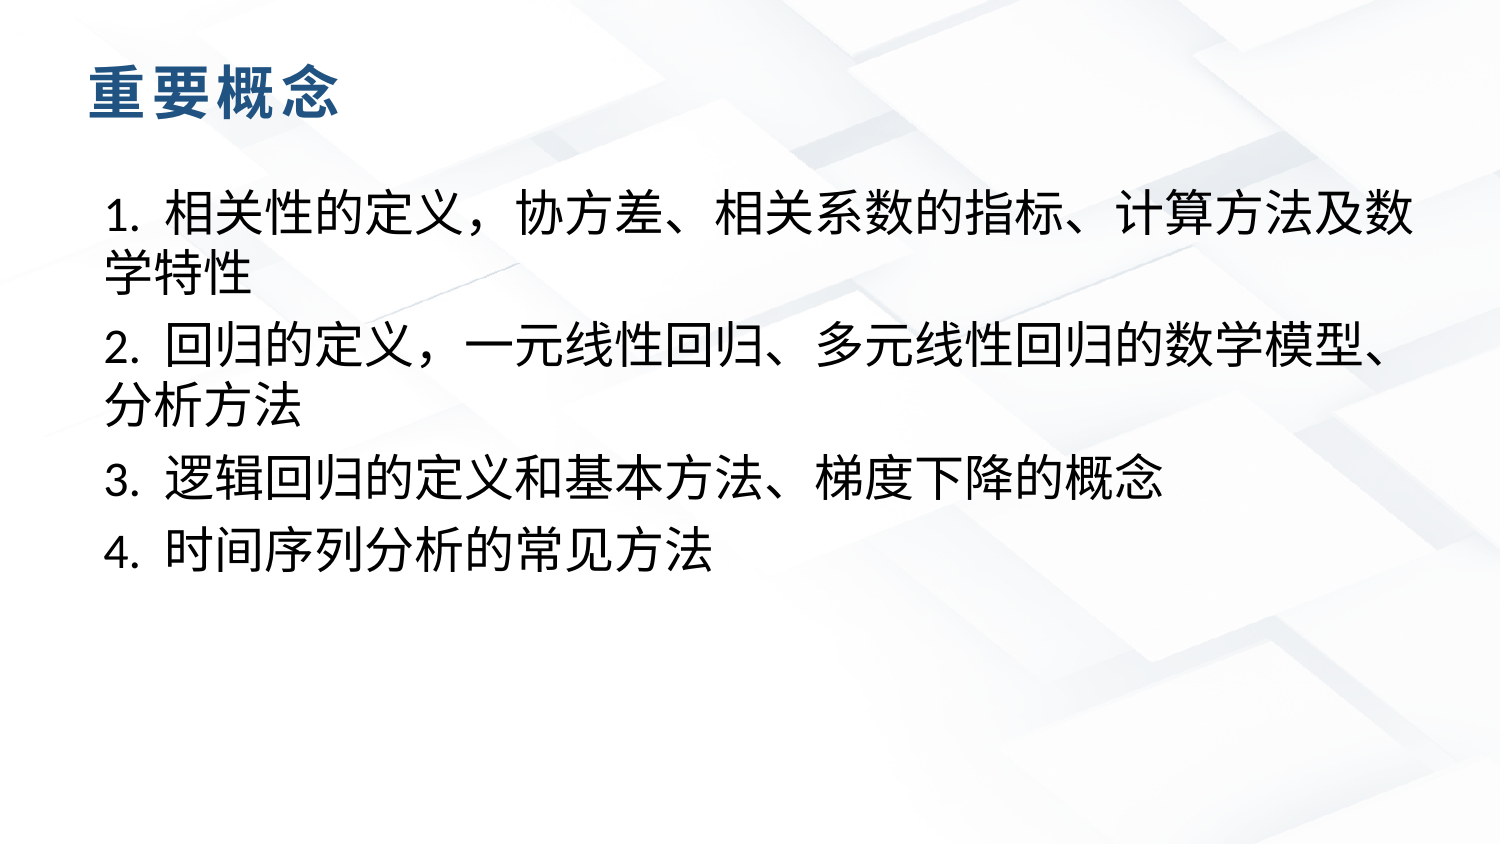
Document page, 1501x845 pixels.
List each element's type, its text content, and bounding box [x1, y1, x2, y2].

text_box 重要概念 [72, 49, 368, 134]
text_box 1. 相关性的定义，协方差、相关系数的指标、计算方法及数学特性 2. 回归的定义，一元线性回归、多元线性回归的数学模型、分析方法 3. 逻辑回归的定义和基本方法、梯度下降的概念 4. 时间序列分析的常见方法 [88, 173, 1459, 587]
